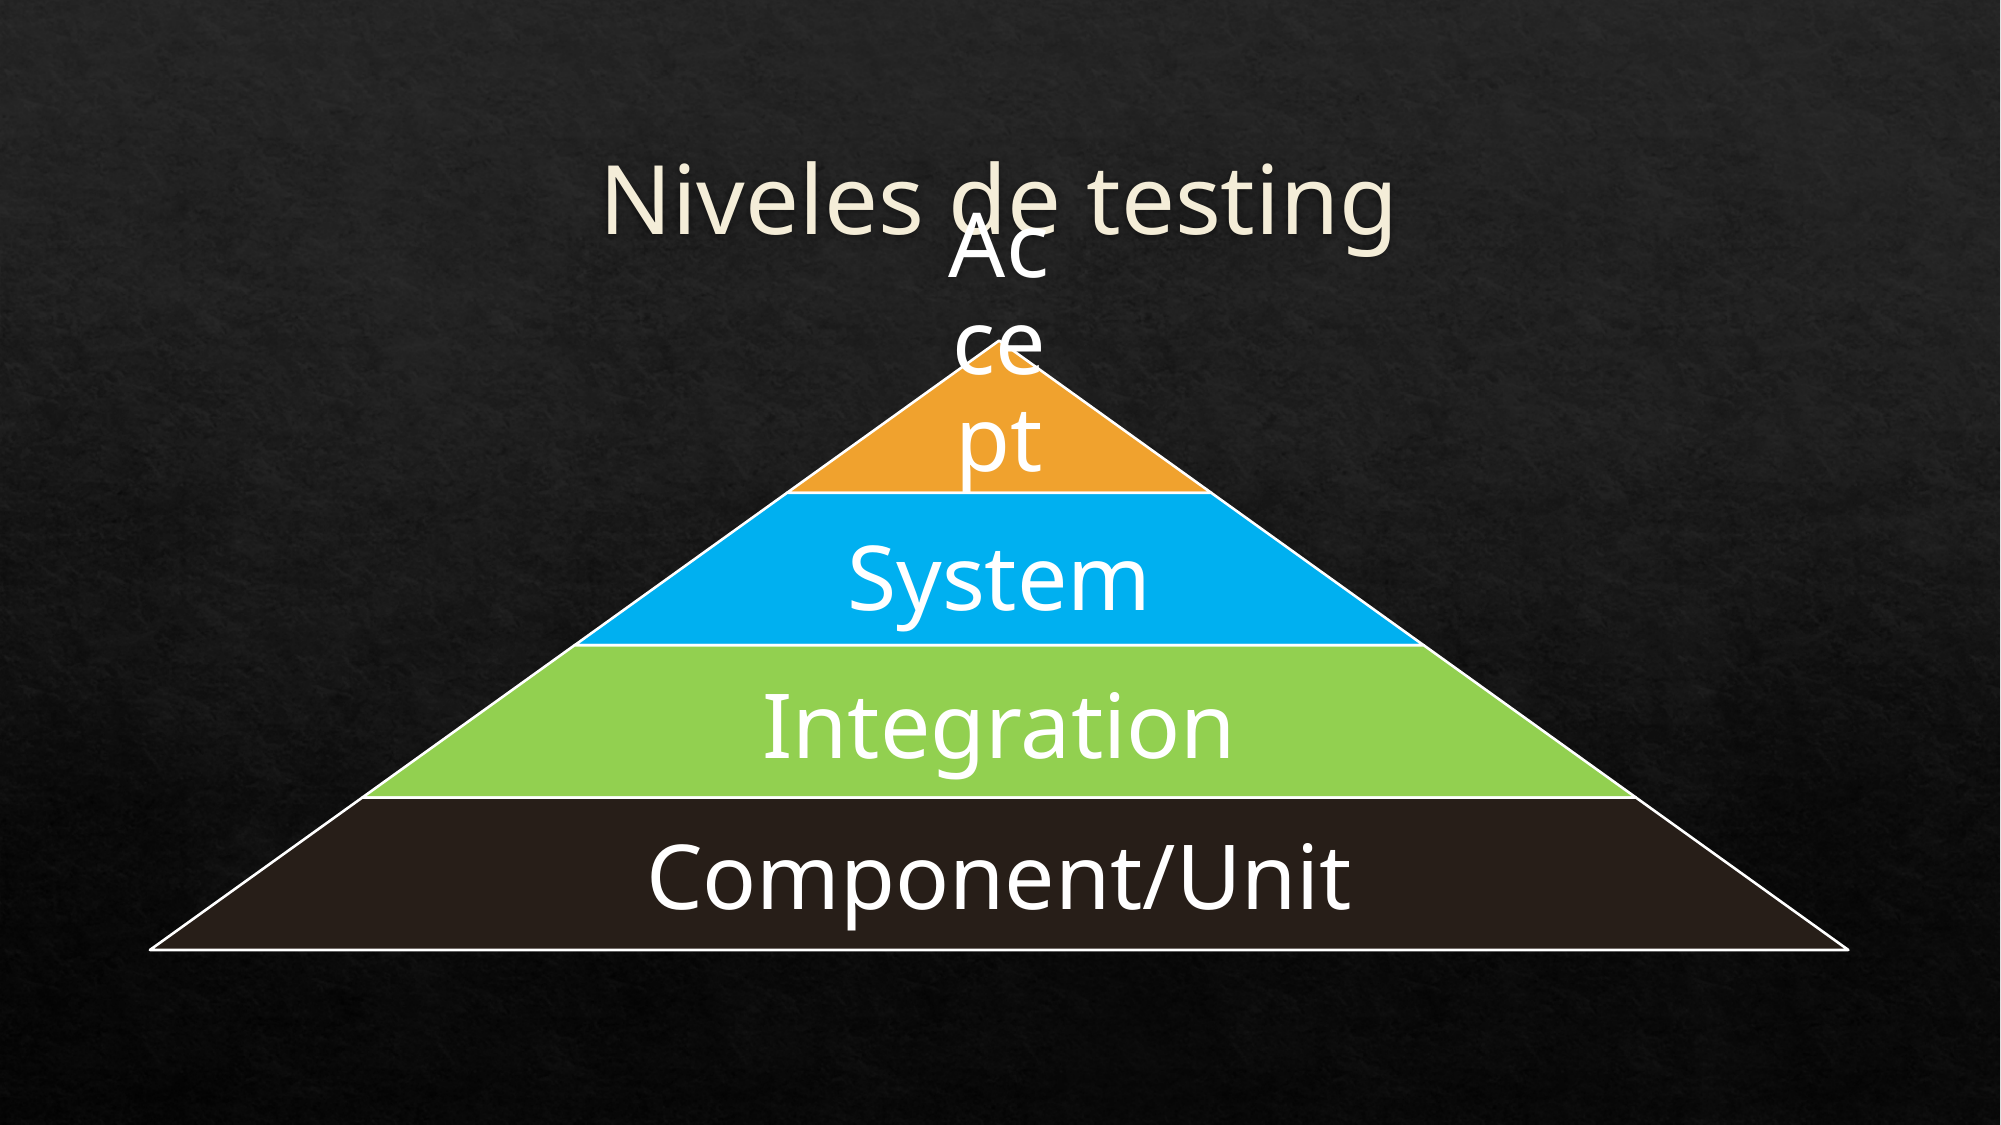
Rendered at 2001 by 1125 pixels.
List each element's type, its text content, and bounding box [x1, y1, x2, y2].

title Niveles de testing [149, 99, 1849, 307]
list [149, 340, 1849, 951]
